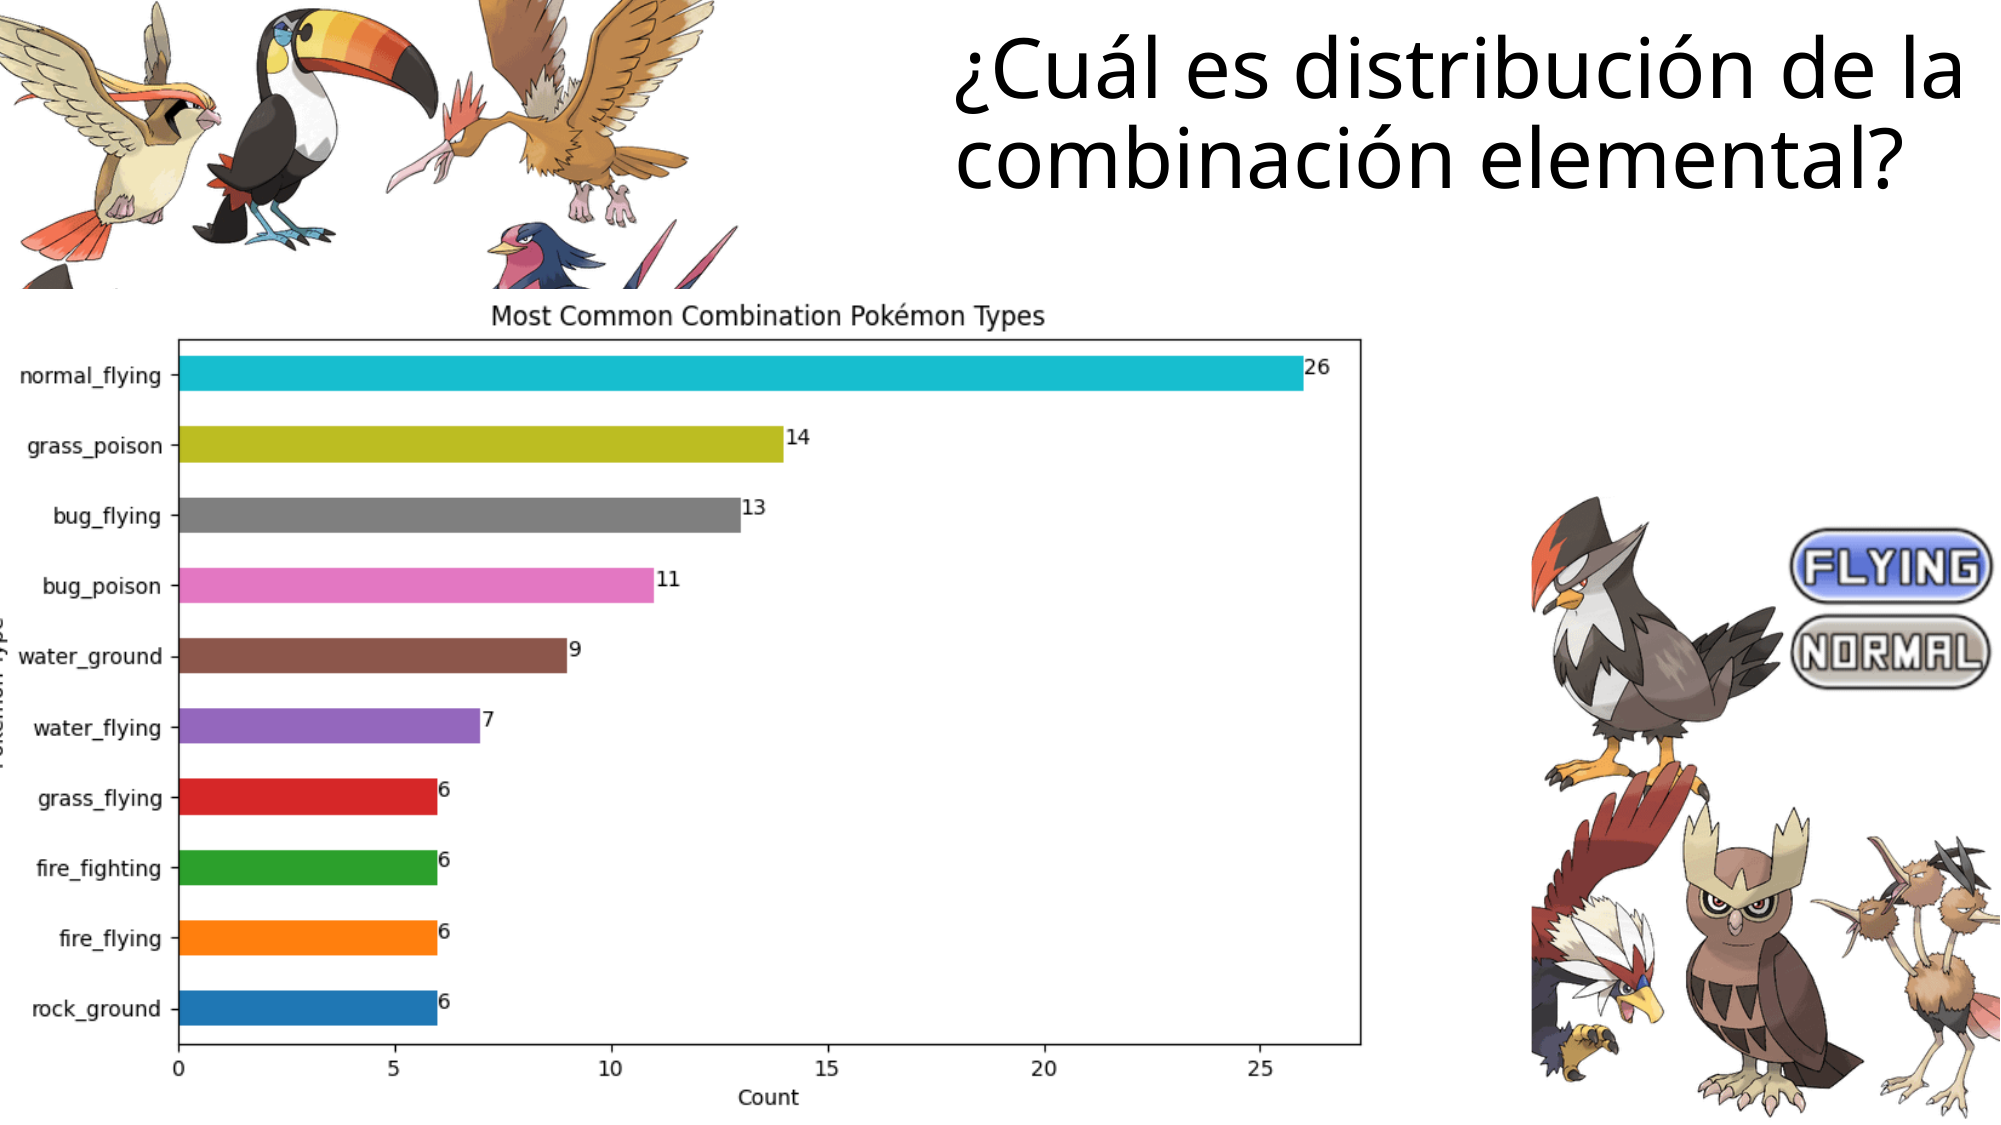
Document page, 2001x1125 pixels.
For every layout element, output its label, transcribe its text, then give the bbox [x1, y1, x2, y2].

picture [1531, 495, 2000, 1125]
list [0, 289, 1374, 1125]
picture [0, 0, 741, 289]
title ¿Cuál es distribución de la combinación elemental? [939, 7, 2000, 226]
